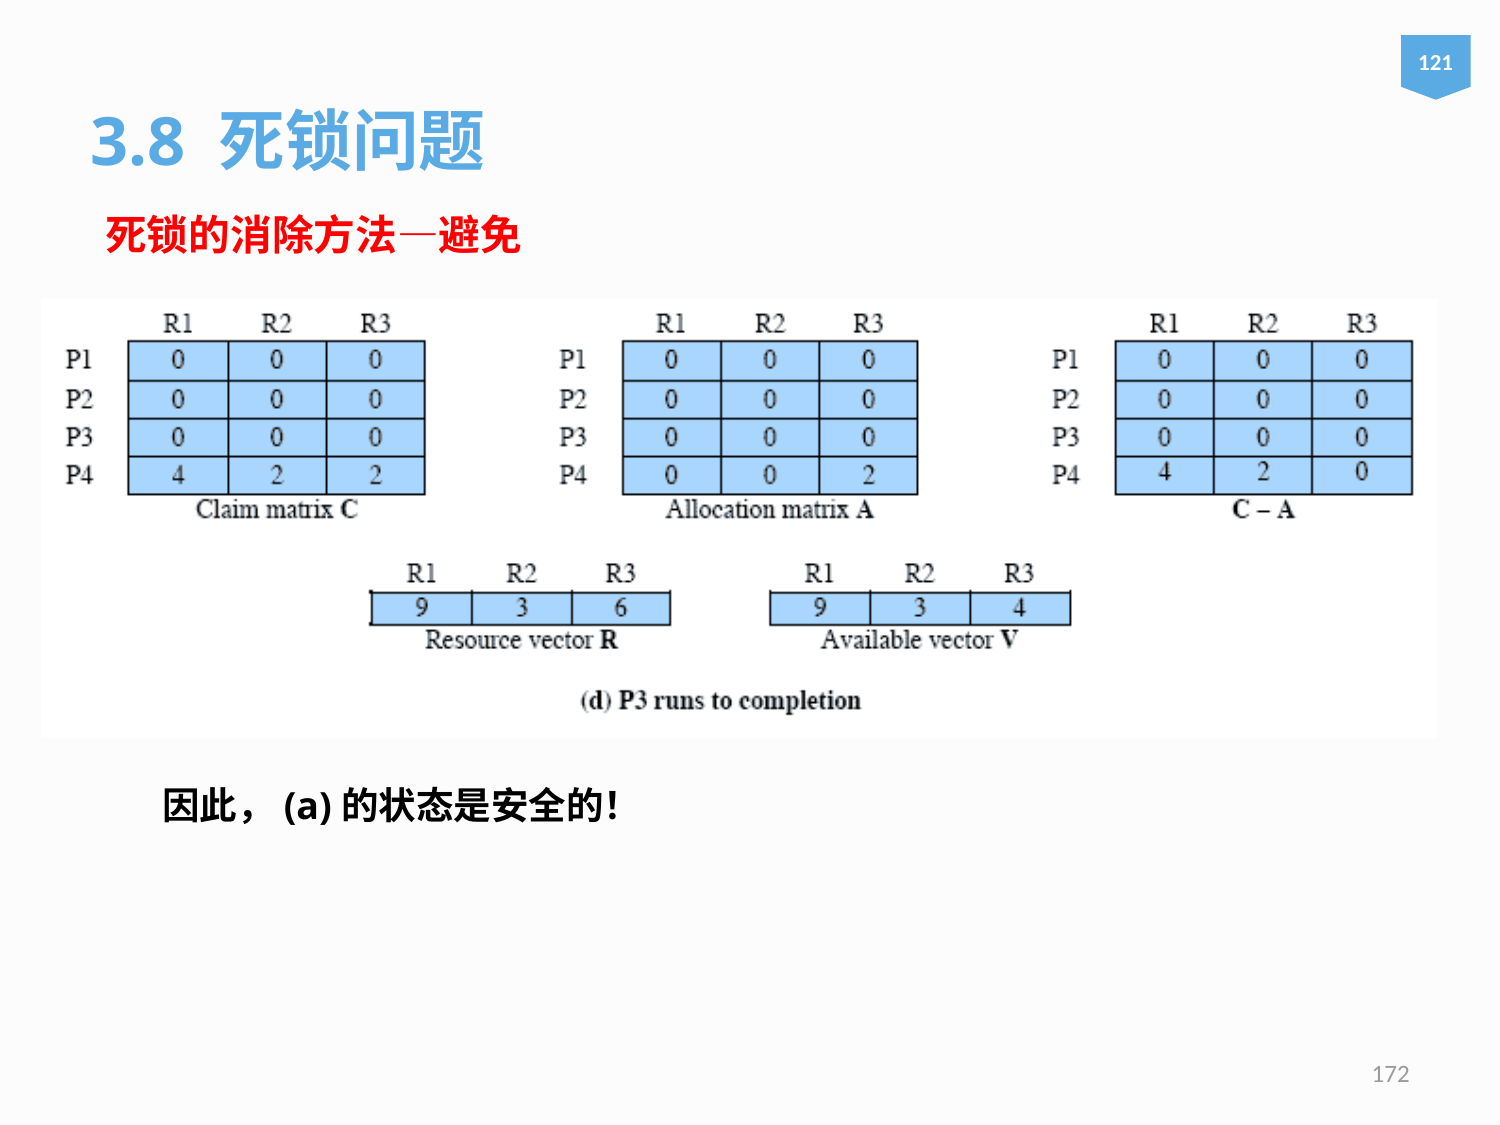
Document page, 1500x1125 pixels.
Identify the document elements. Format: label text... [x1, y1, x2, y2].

text_box 121 [1399, 33, 1473, 102]
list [41, 299, 1438, 738]
text_box [74, 208, 1386, 298]
slide_number 172 [1074, 1042, 1425, 1103]
text_box 因此，(a)的状态是安全的！ [147, 775, 1386, 835]
text_box 3.8 死锁问题 [74, 45, 1425, 233]
text_box 死锁的消除方法—避免 [89, 176, 1402, 289]
